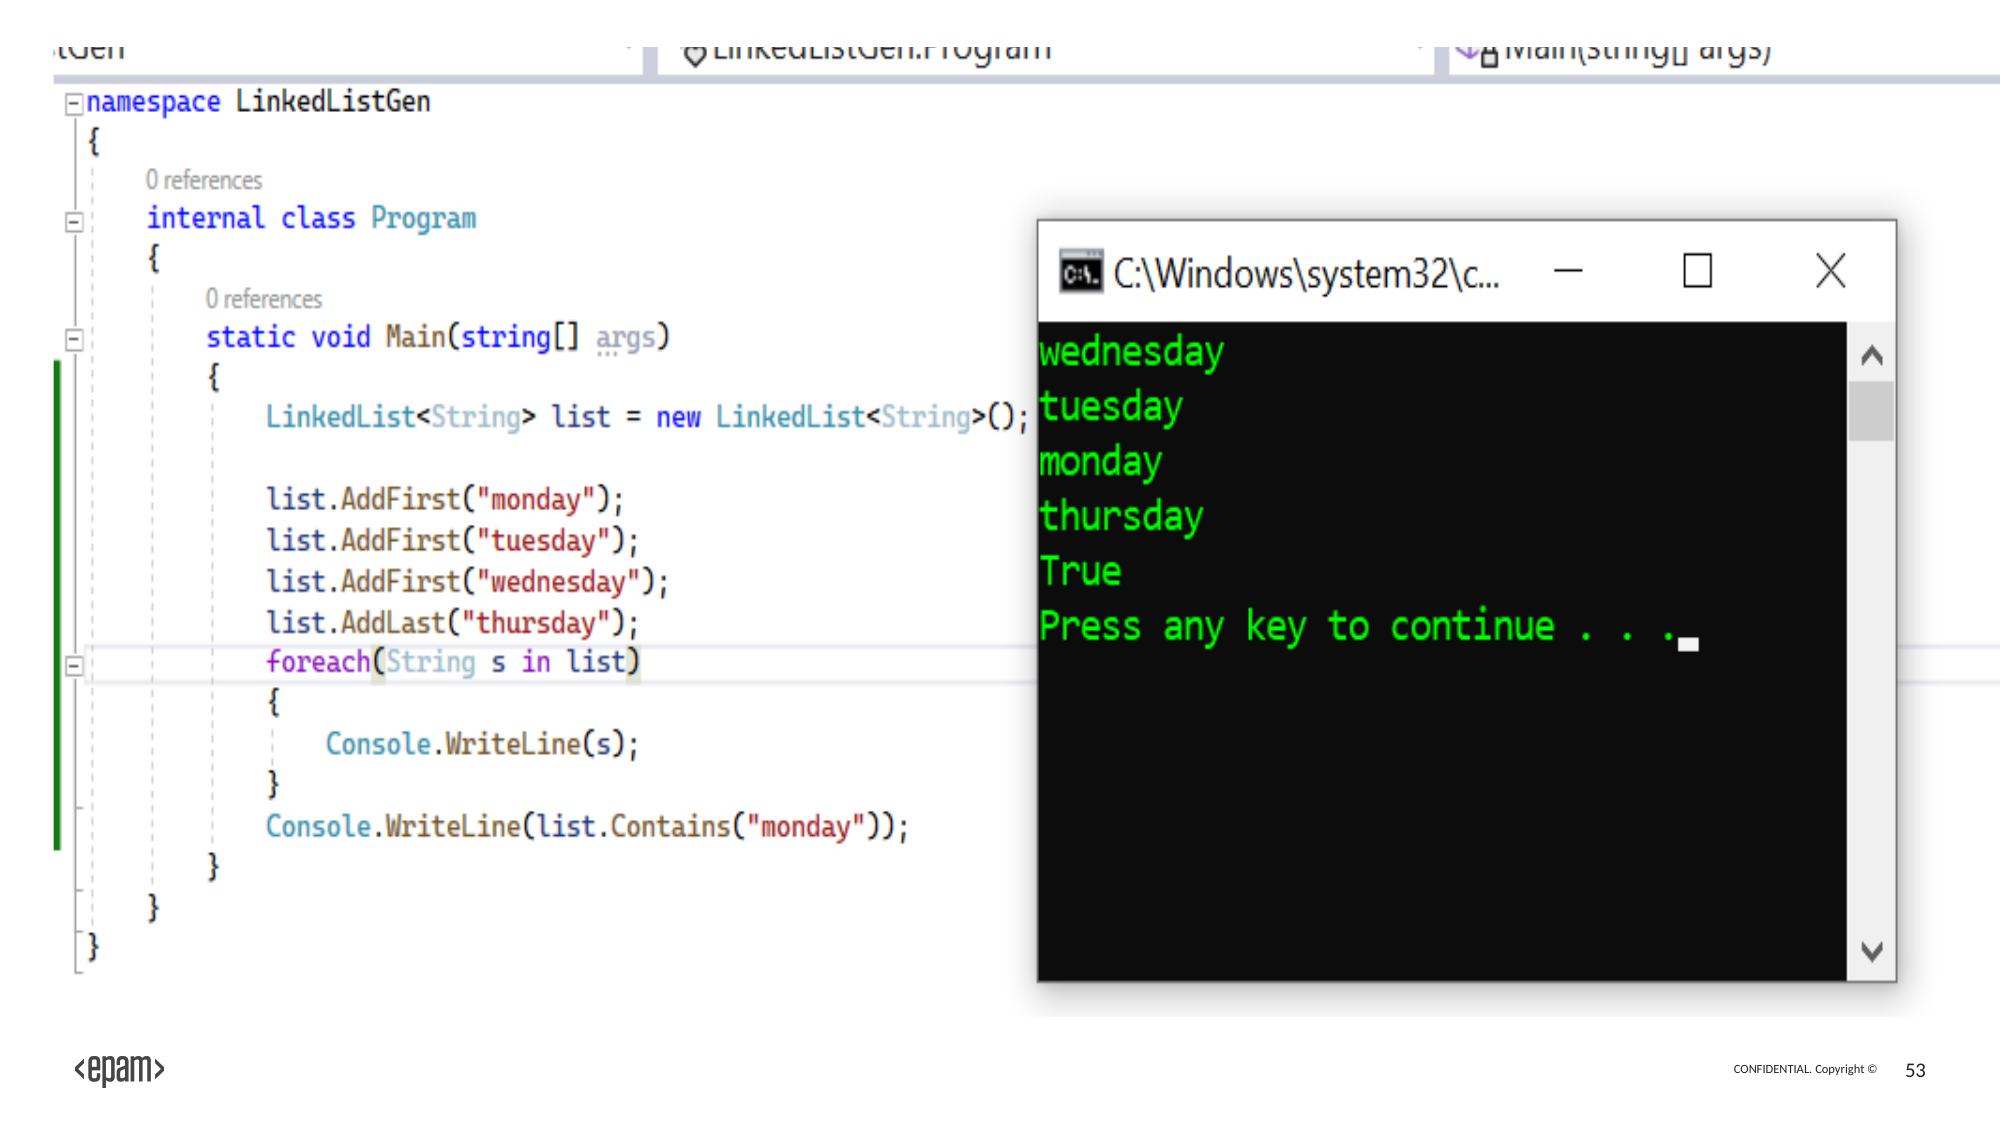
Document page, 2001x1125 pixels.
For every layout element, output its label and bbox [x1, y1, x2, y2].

picture [53, 47, 2000, 1018]
picture [75, 1056, 164, 1088]
